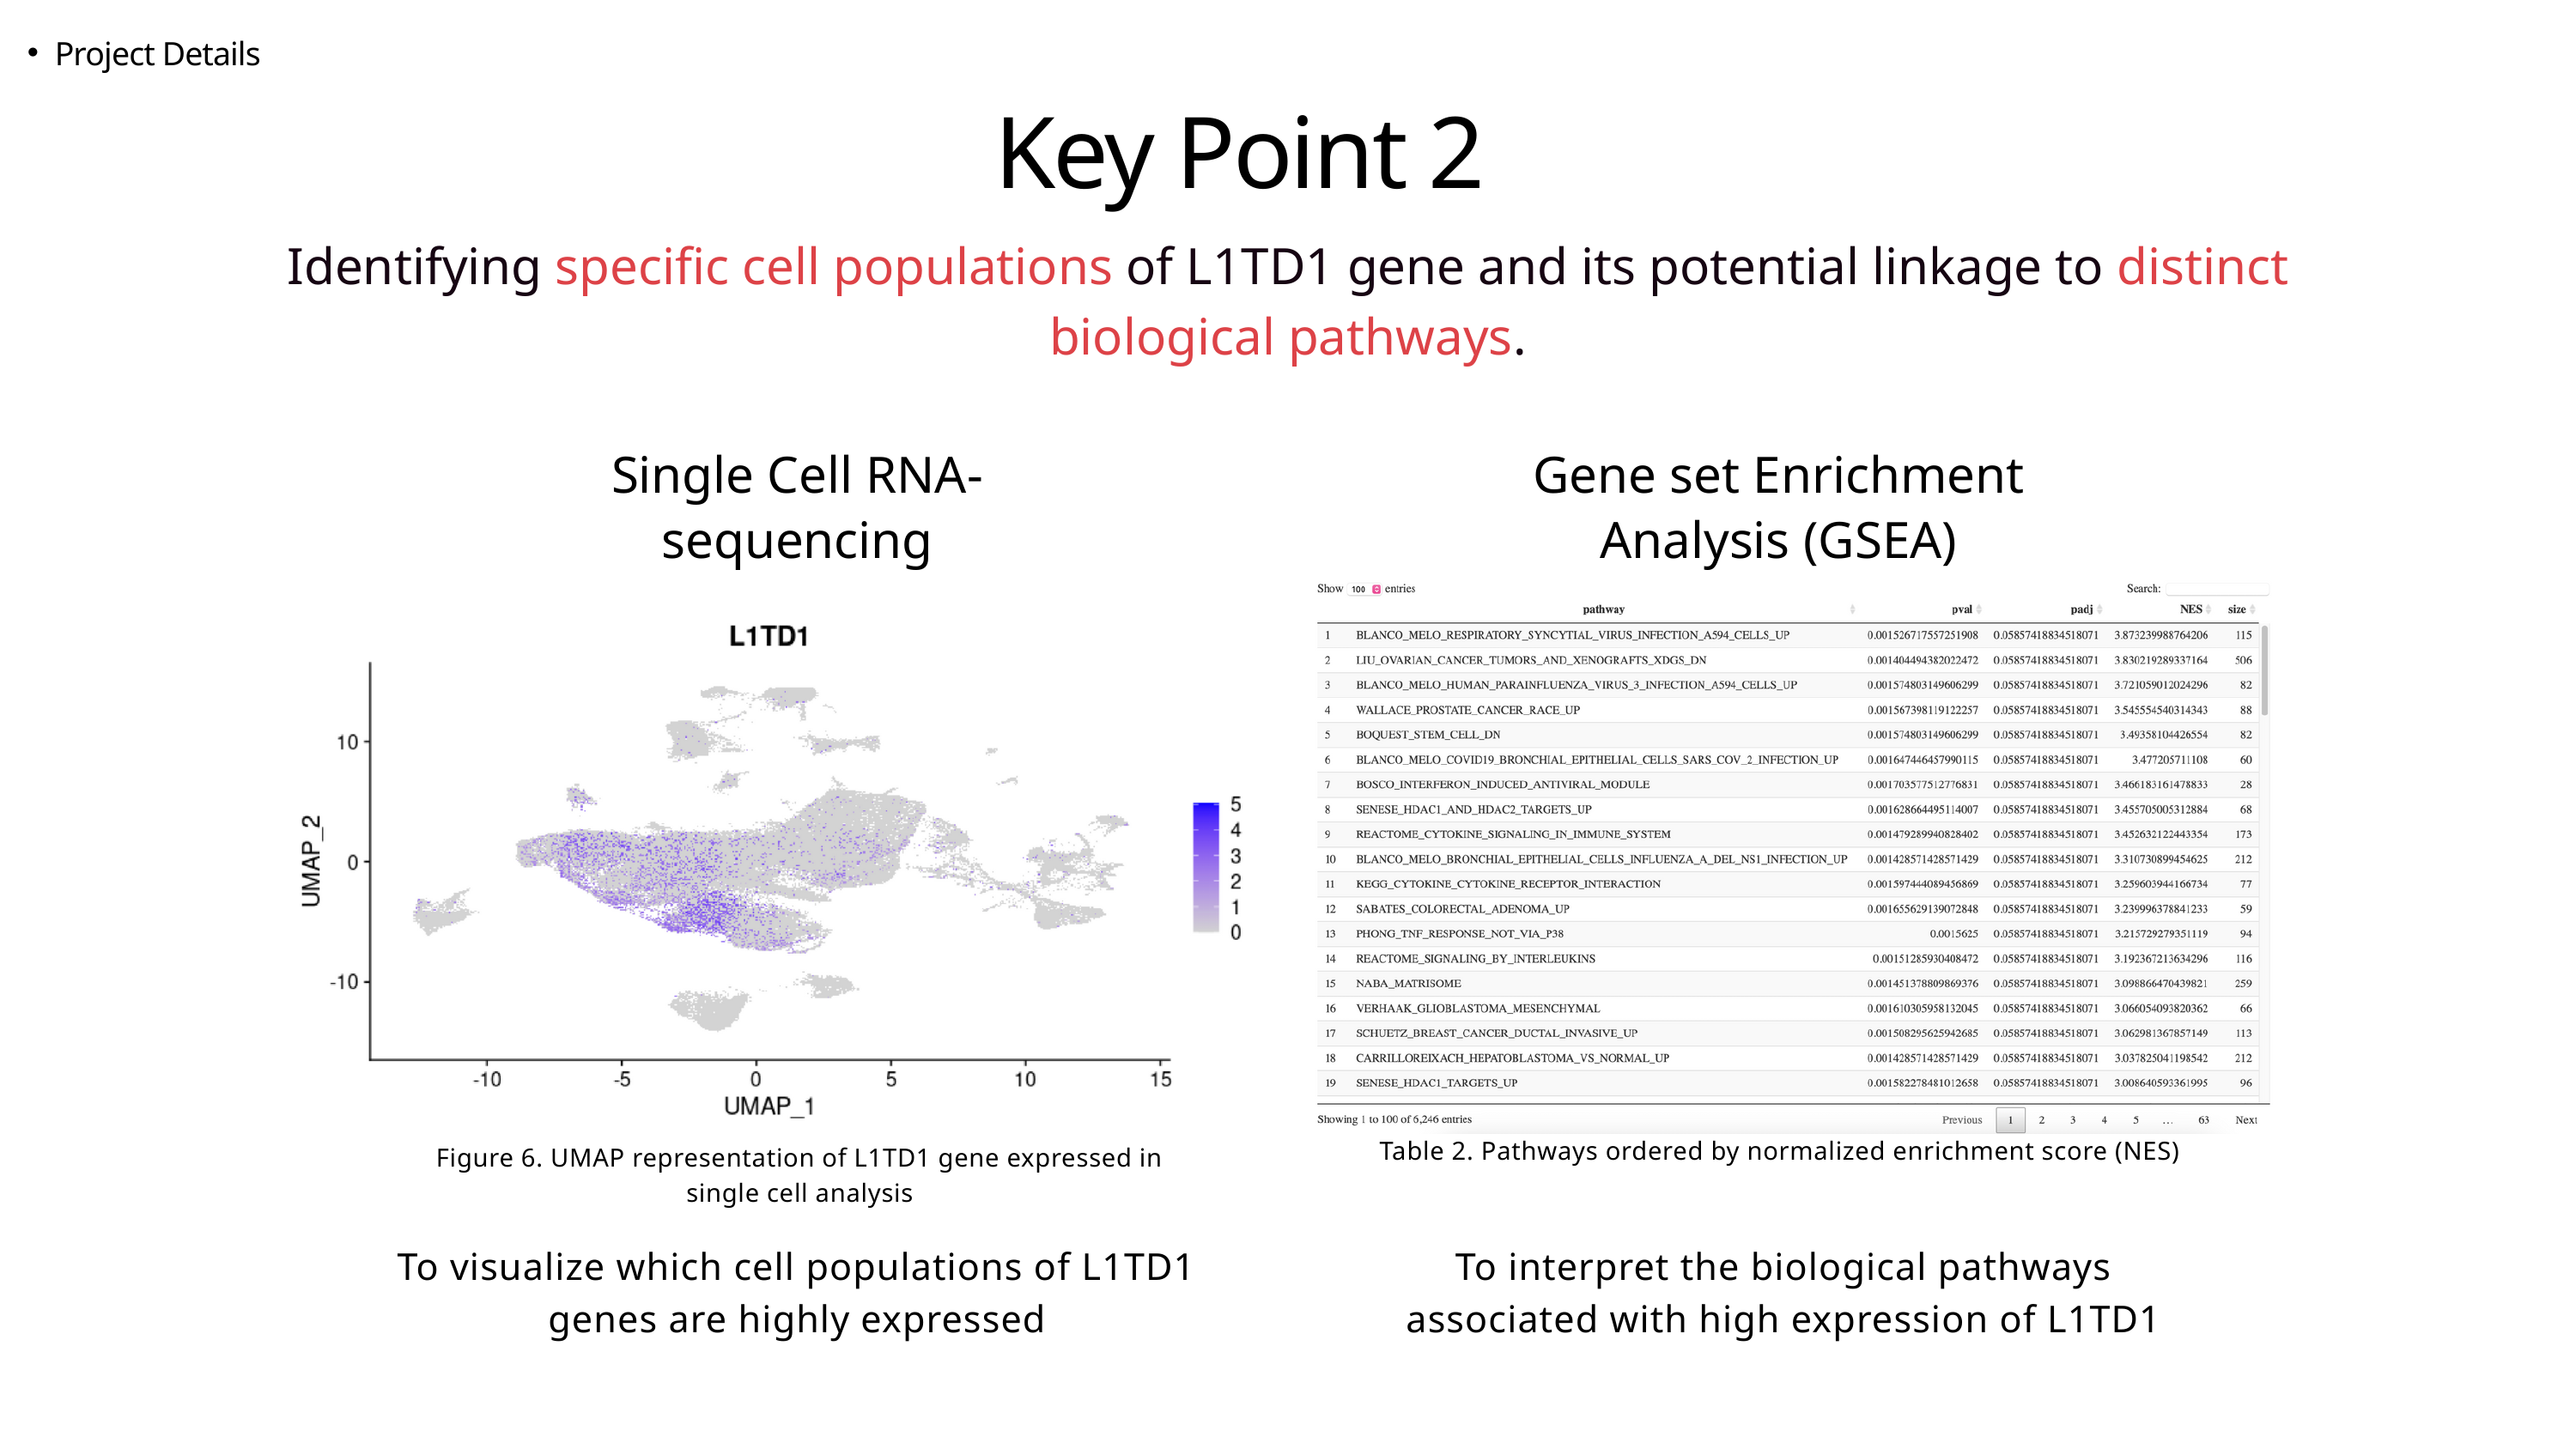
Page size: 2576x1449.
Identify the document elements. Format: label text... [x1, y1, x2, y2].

text_box Gene set Enrichment Analysis (GSEA) [1480, 438, 2077, 569]
text_box [280, 603, 1263, 1141]
text_box To visualize which cell populations of L1TD1 genes are highly expressed [368, 1236, 1226, 1340]
text_box To interpret the biological pathways associated with high expression of L1TD1 [1355, 1236, 2213, 1340]
text_box Figure 6. UMAP representation of L1TD1 gene expressed in single cell analysis [409, 1137, 1191, 1207]
text_box Table 2. Pathways ordered by normalized enrichment score (NES) [1346, 1130, 2213, 1165]
text_box Project Details [0, 27, 2287, 72]
text_box Key Point 2 [687, 79, 1793, 209]
text_box Single Cell RNA-sequencing [527, 438, 1067, 569]
text_box [1313, 580, 2273, 1134]
text_box Identifying specific cell populations of L1TD1 gene and its potential linkage to distinct biological pathways. [208, 224, 2368, 365]
